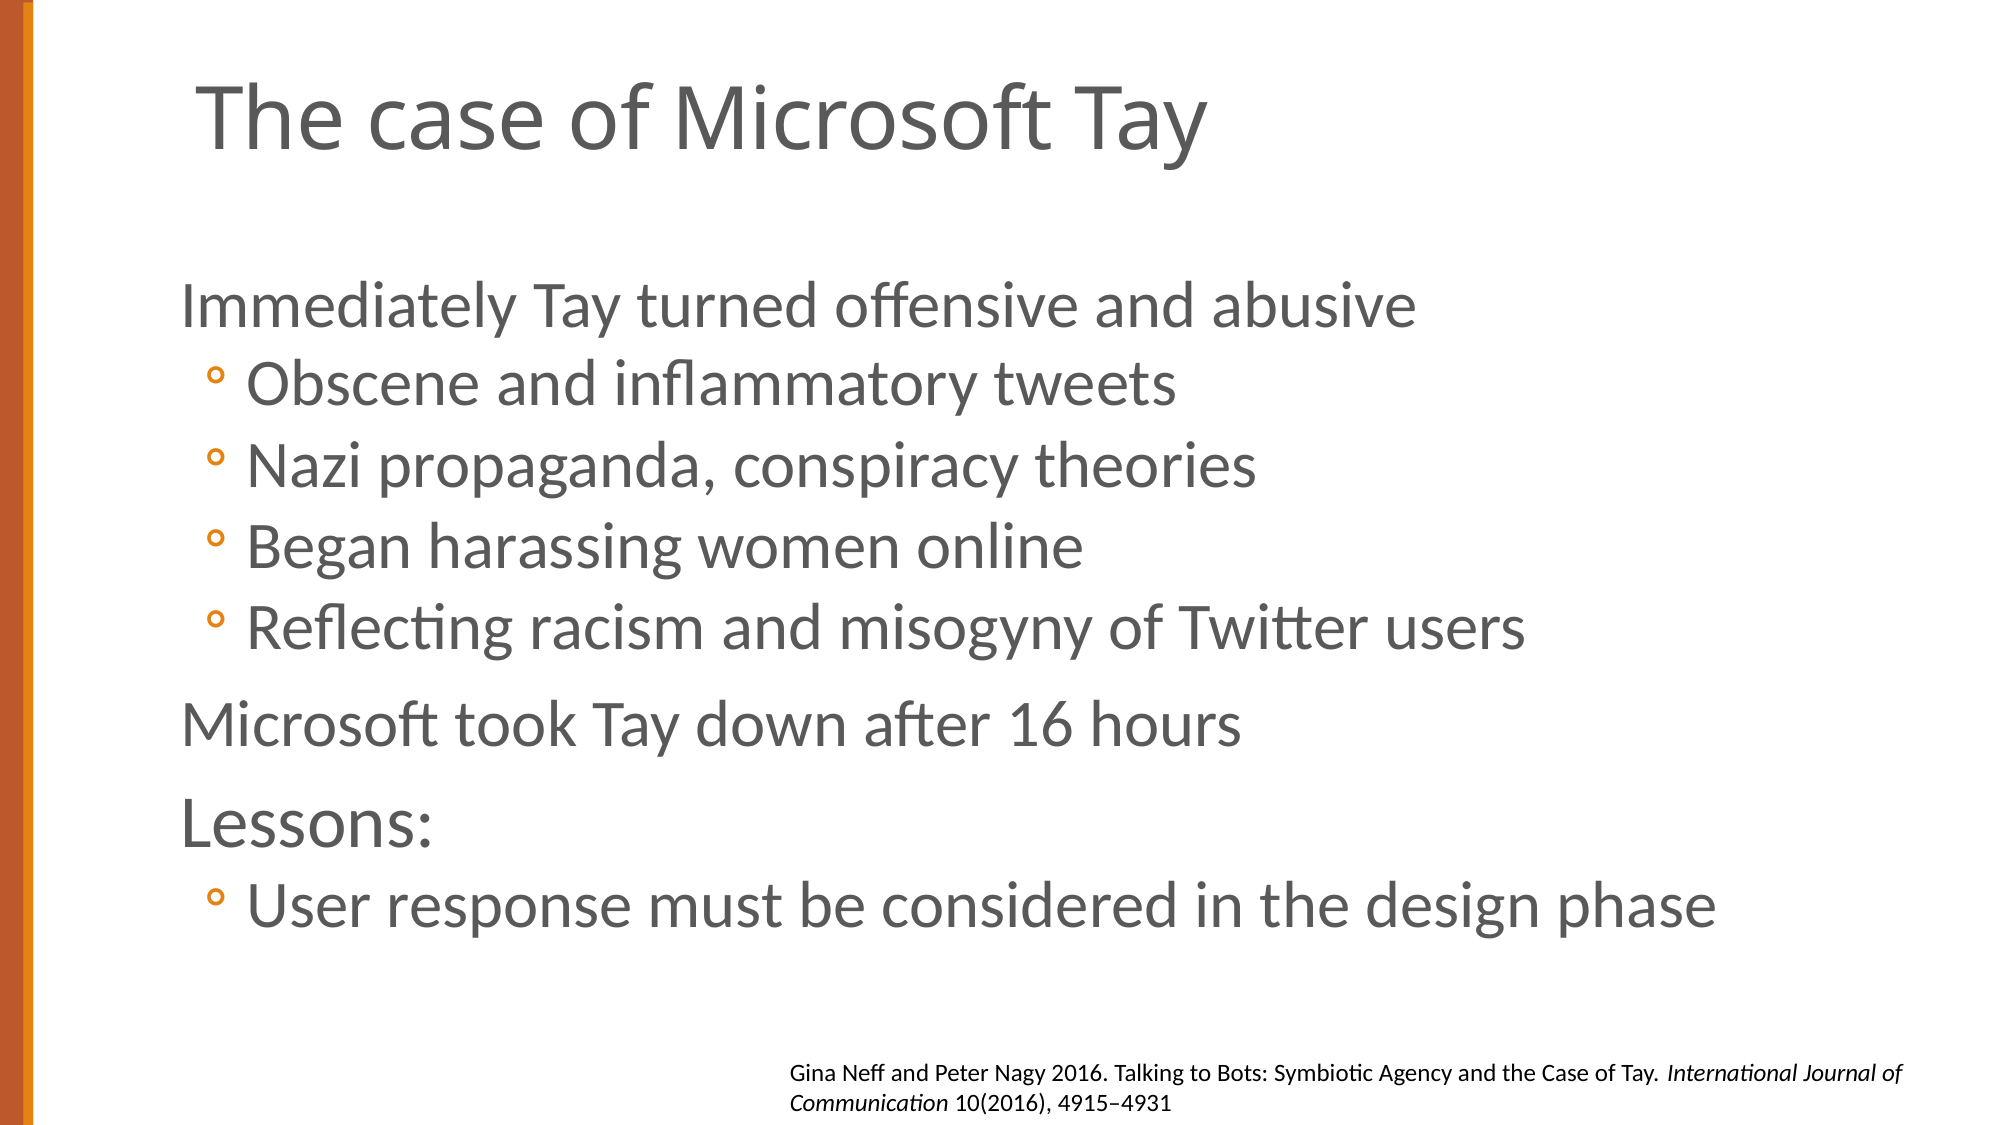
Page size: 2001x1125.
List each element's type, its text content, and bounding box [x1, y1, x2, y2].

text_box Gina Neff and Peter Nagy 2016. Talking to Bots: Symbiotic Agency and the Case of Tay. International Journal of Communication 10(2016), 4915–4931 [774, 1049, 1930, 1124]
list Immediately Tay turned offensive and abusive Obscene and inflammatory tweets Nazi propaganda, conspiracy theories Began harassing women online Reflecting racism and misogyny of Twitter users Microsoft took Tay down after 16 hours Lessons: User response must be considered in the design phase [180, 262, 1950, 988]
title The case of Microsoft Tay [180, 26, 1830, 175]
